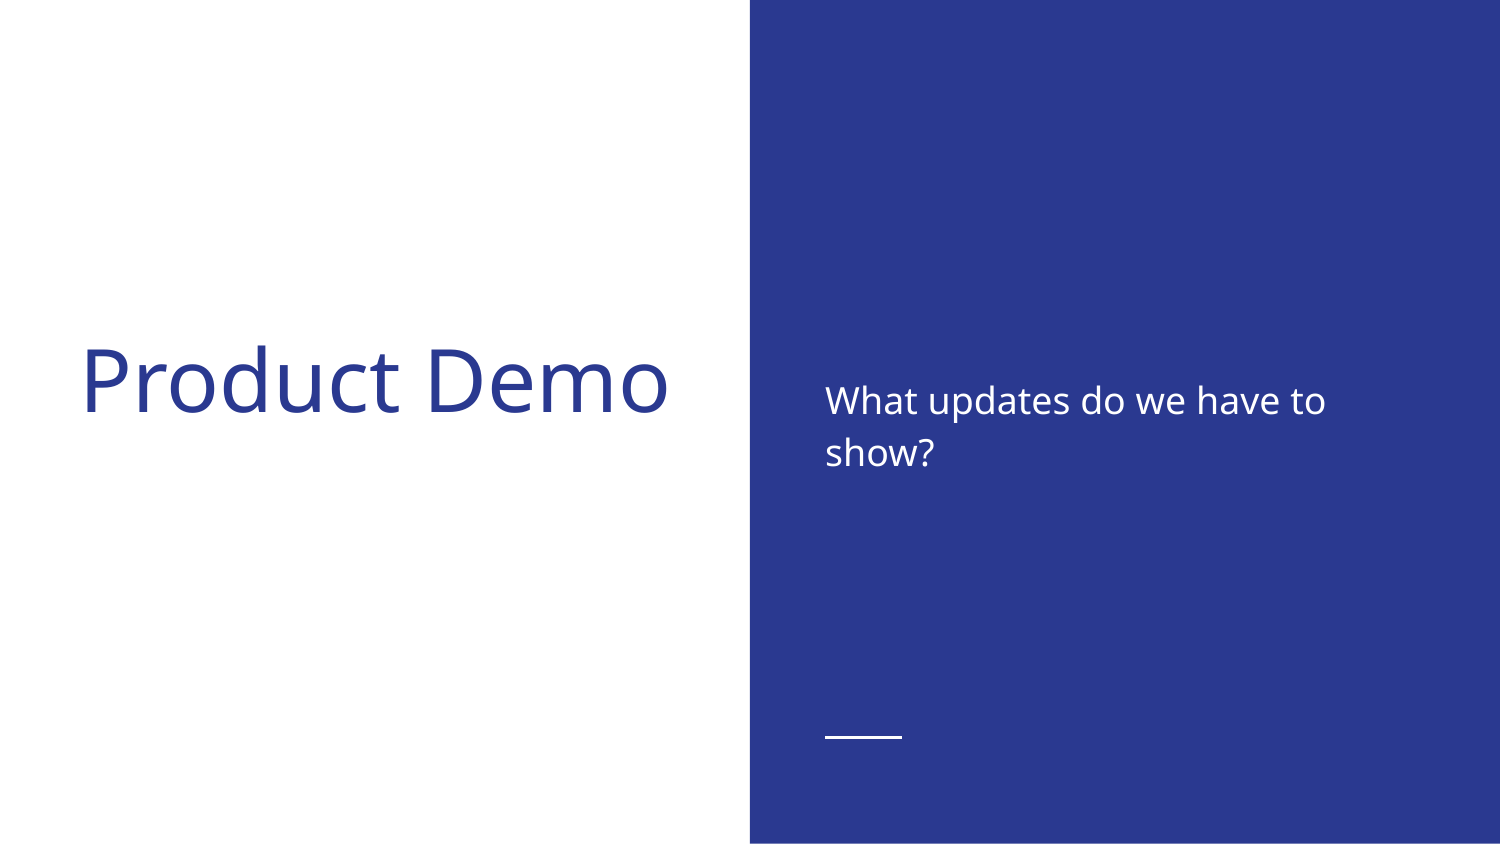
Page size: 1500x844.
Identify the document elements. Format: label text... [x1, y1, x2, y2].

title Product Demo [43, 188, 708, 446]
list What updates do we have to show? [810, 118, 1440, 725]
